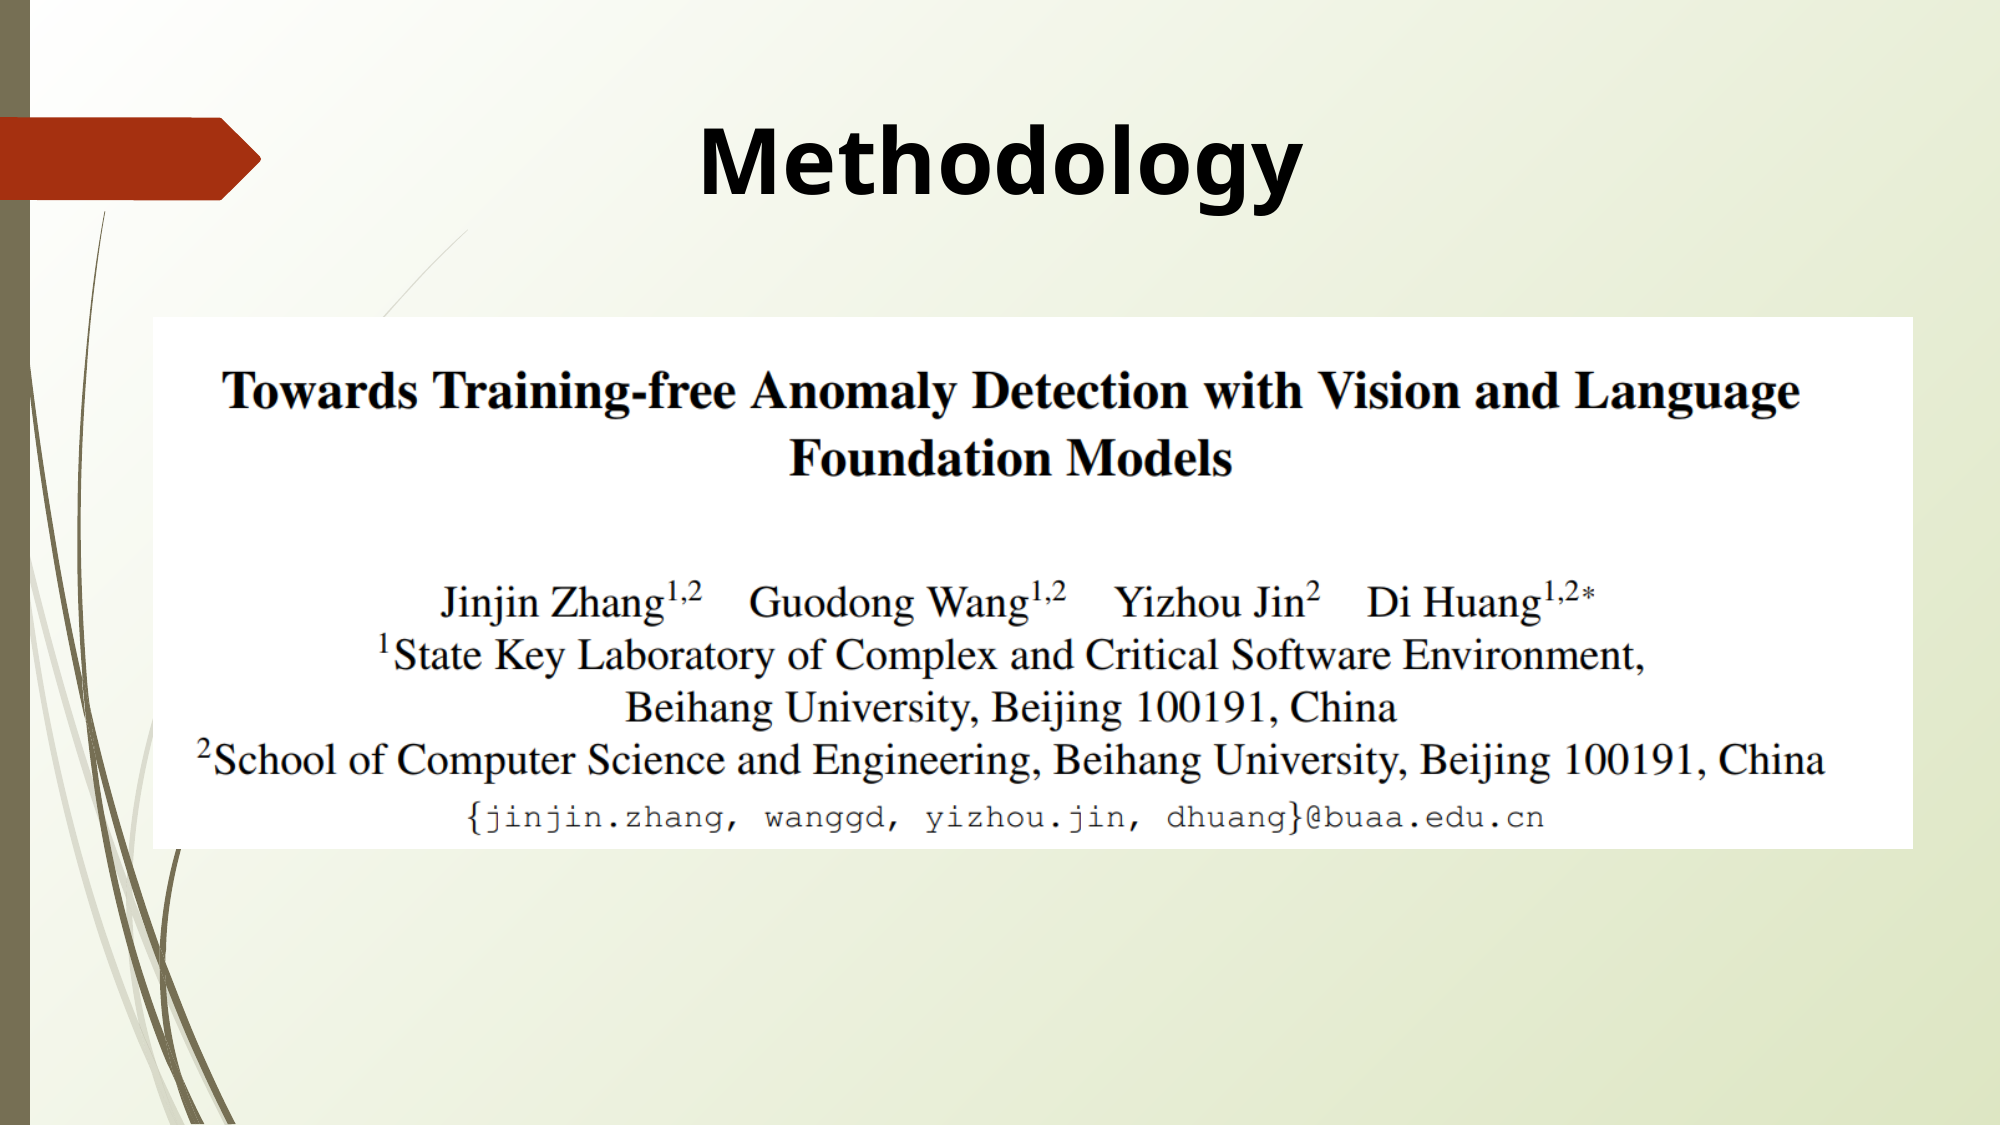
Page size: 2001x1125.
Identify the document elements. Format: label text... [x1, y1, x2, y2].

text_box Methodology [56, 95, 1944, 291]
picture [152, 317, 1913, 849]
